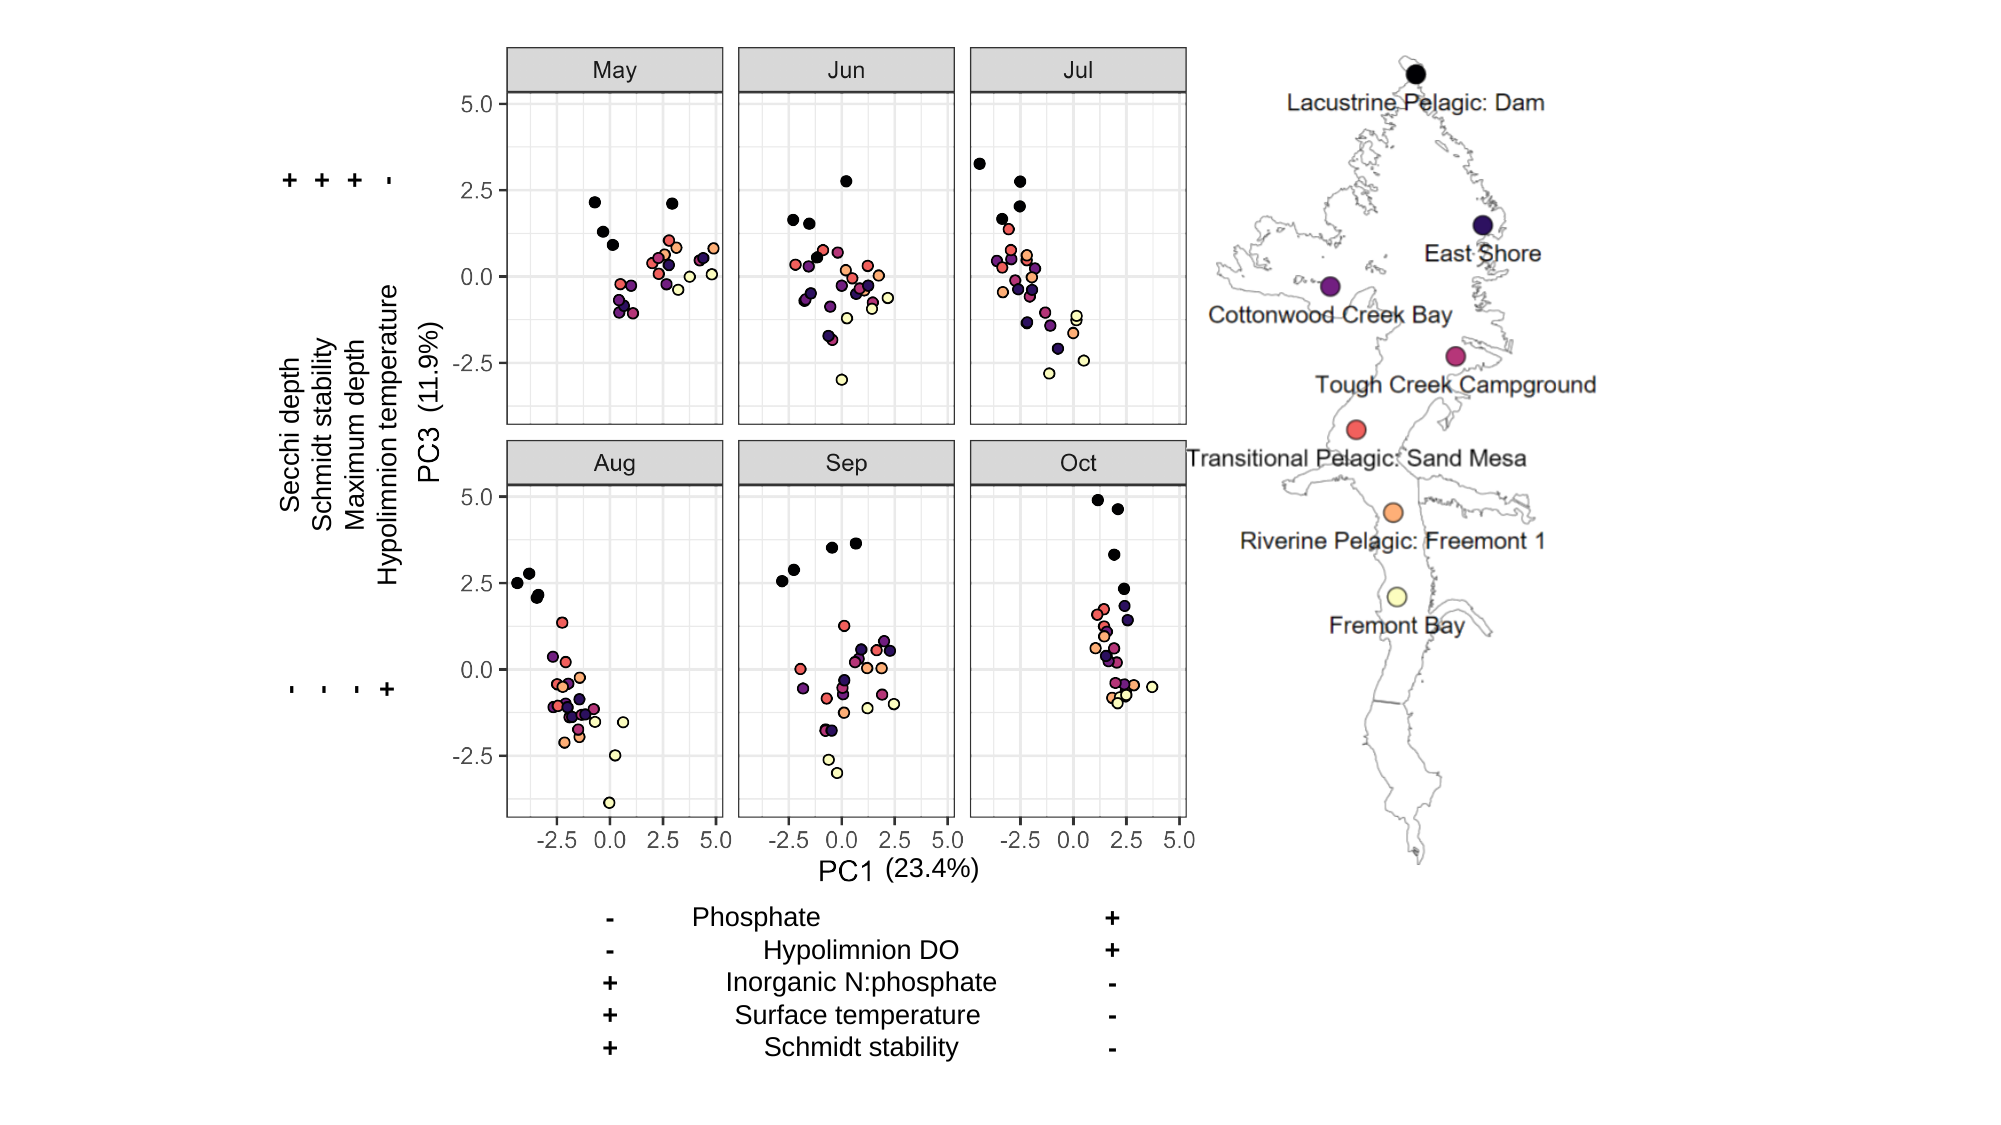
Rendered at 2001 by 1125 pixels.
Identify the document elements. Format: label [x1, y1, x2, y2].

text_box [264, 32, 1601, 1073]
